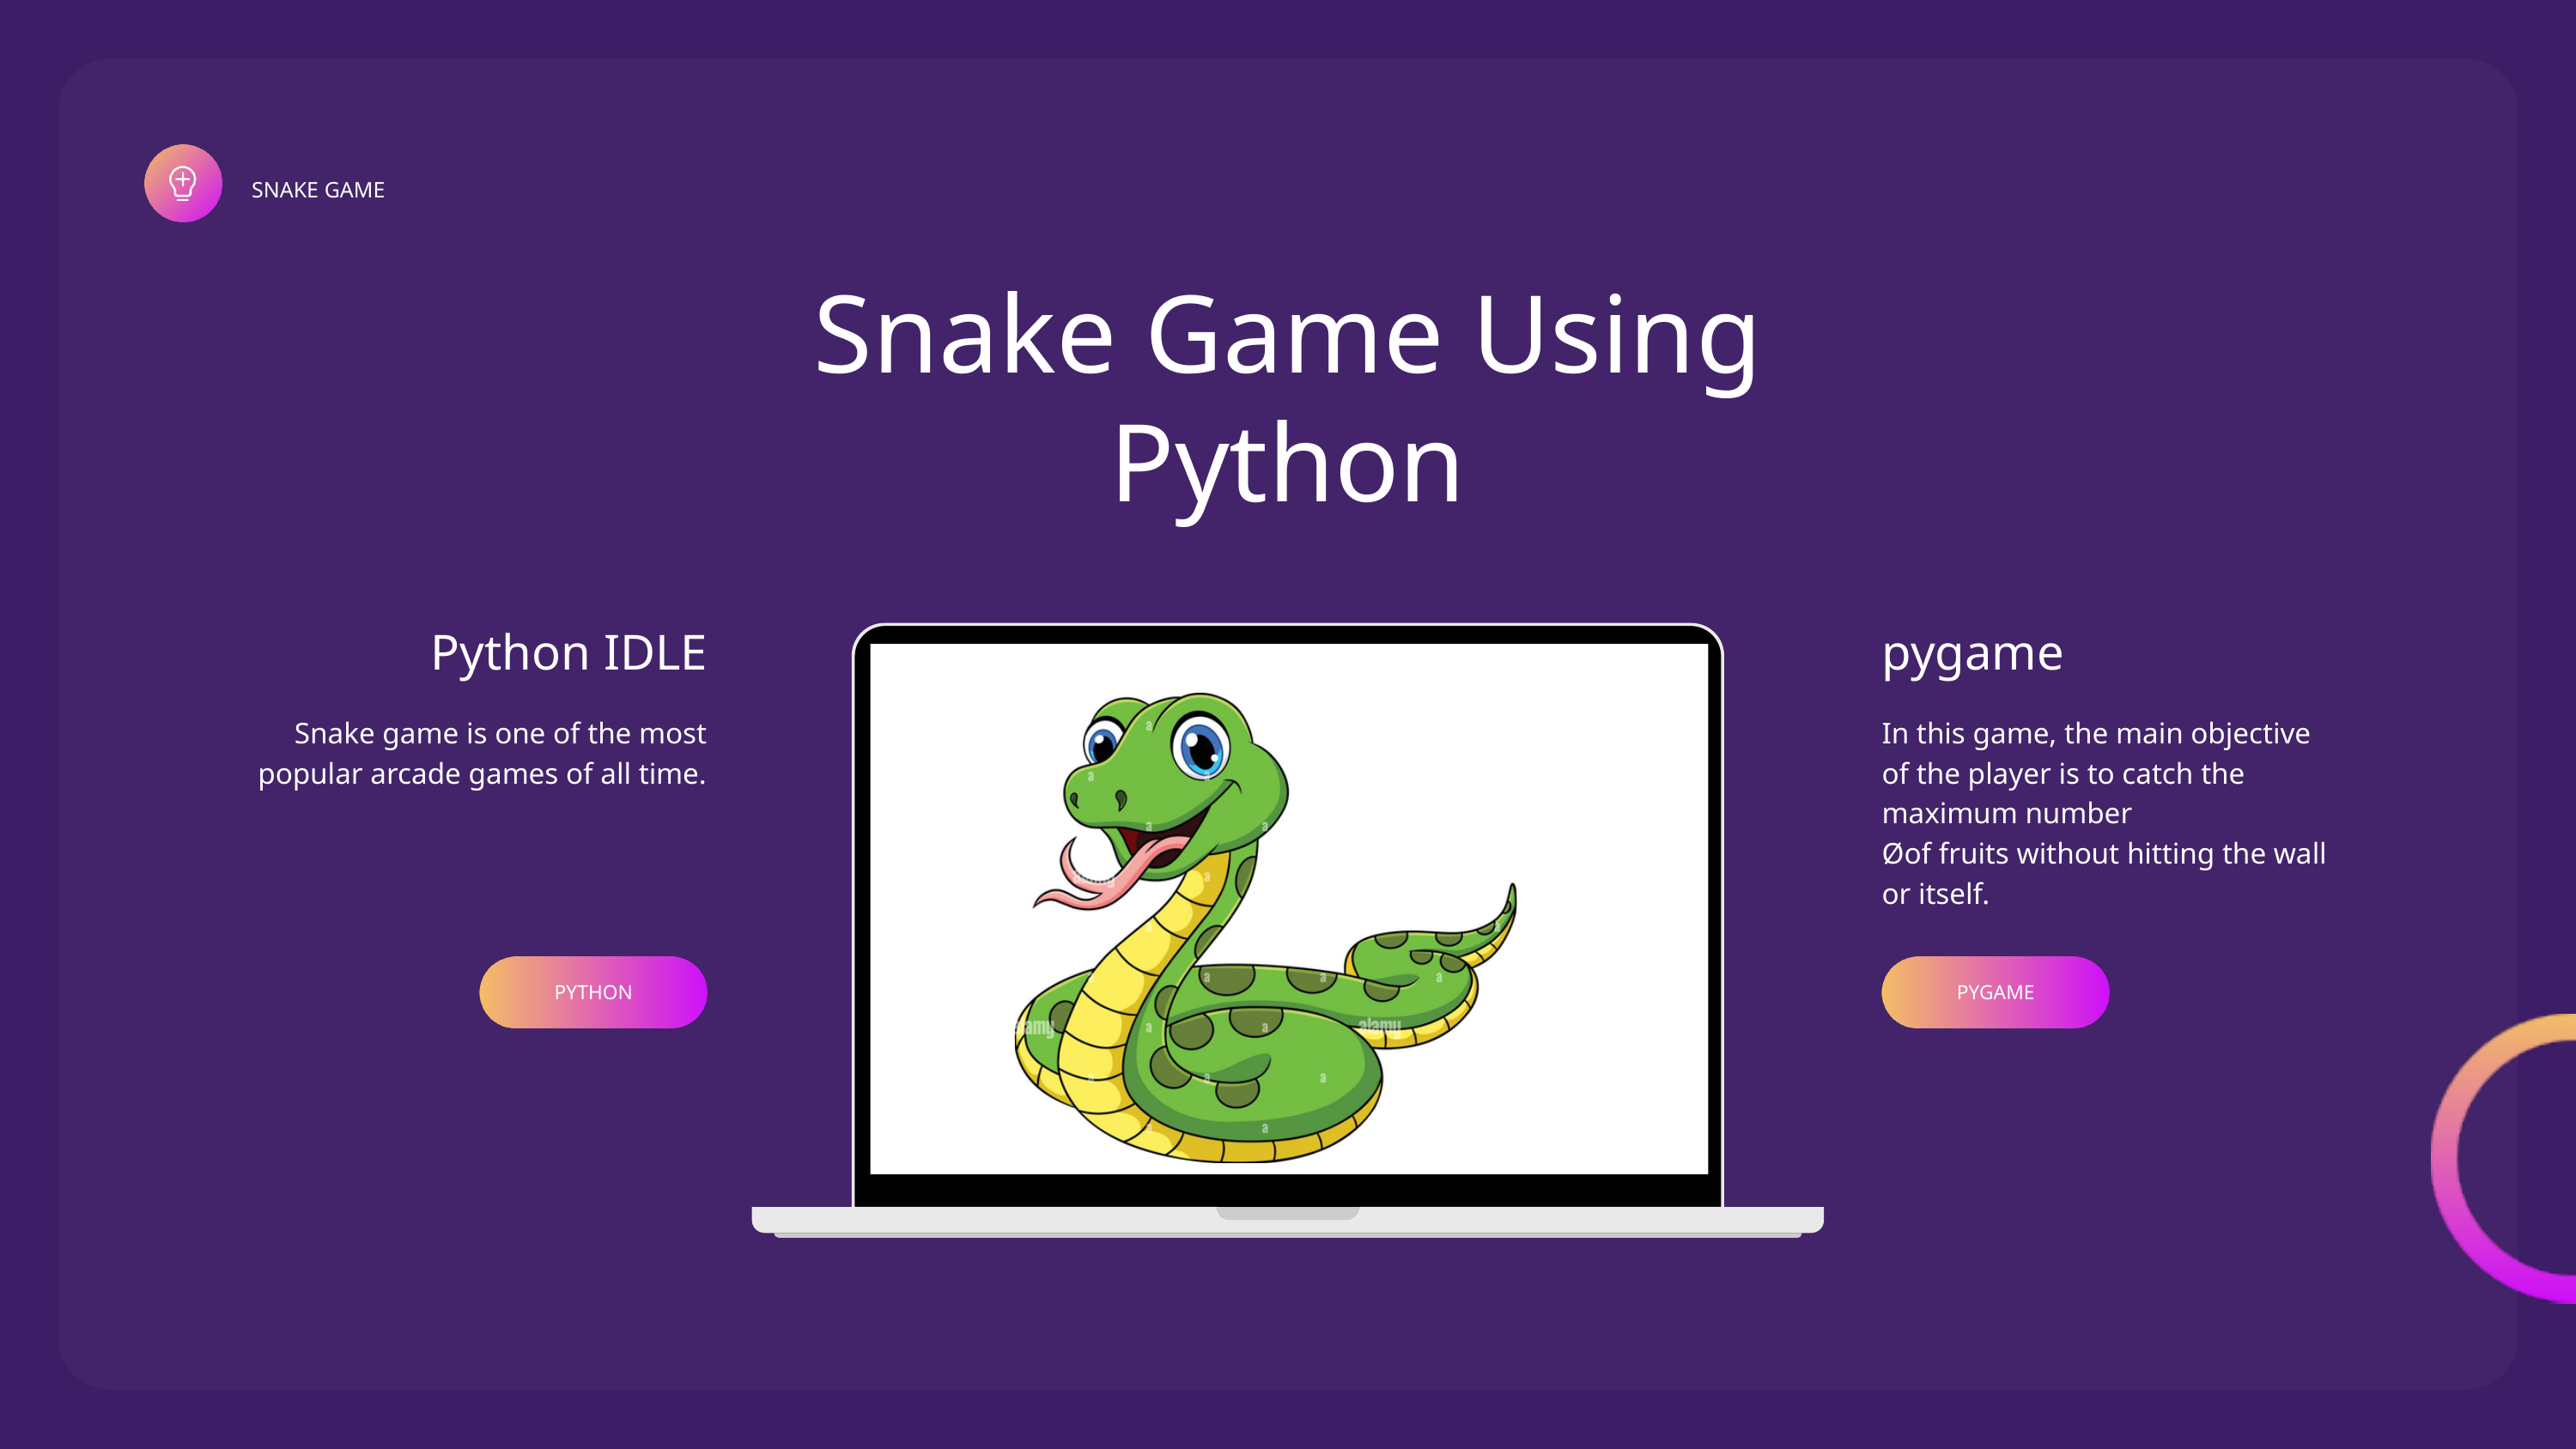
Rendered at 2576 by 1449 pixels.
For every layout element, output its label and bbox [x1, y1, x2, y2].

picture [479, 956, 708, 1029]
text_box [870, 644, 1709, 1174]
picture [1881, 956, 2111, 1029]
text_box [58, 58, 2518, 1391]
picture [144, 144, 222, 222]
text_box [751, 622, 1825, 1239]
picture [2431, 1014, 2576, 1304]
